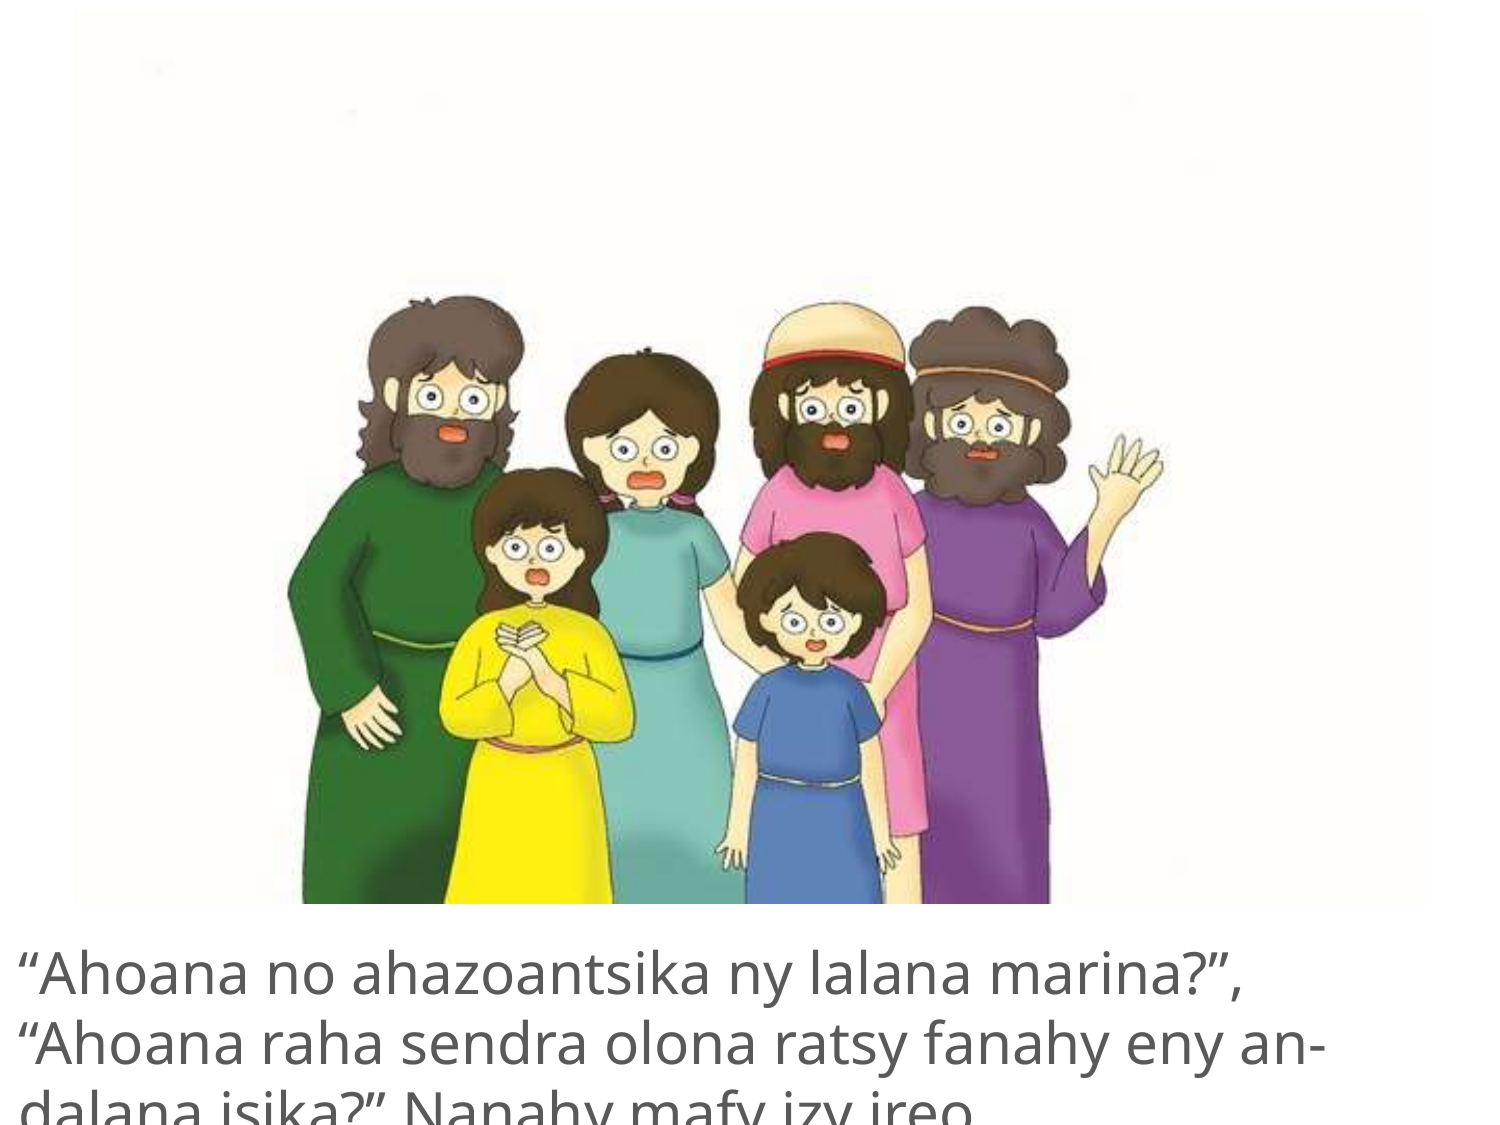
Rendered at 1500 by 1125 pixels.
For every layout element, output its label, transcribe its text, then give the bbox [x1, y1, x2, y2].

text_box “Ahoana no ahazoantsika ny lalana marina?”, “Ahoana raha sendra olona ratsy fanahy eny an-dalana isika?” Nanahy mafy izy ireo. [4, 928, 1475, 1125]
picture [74, 10, 1426, 905]
